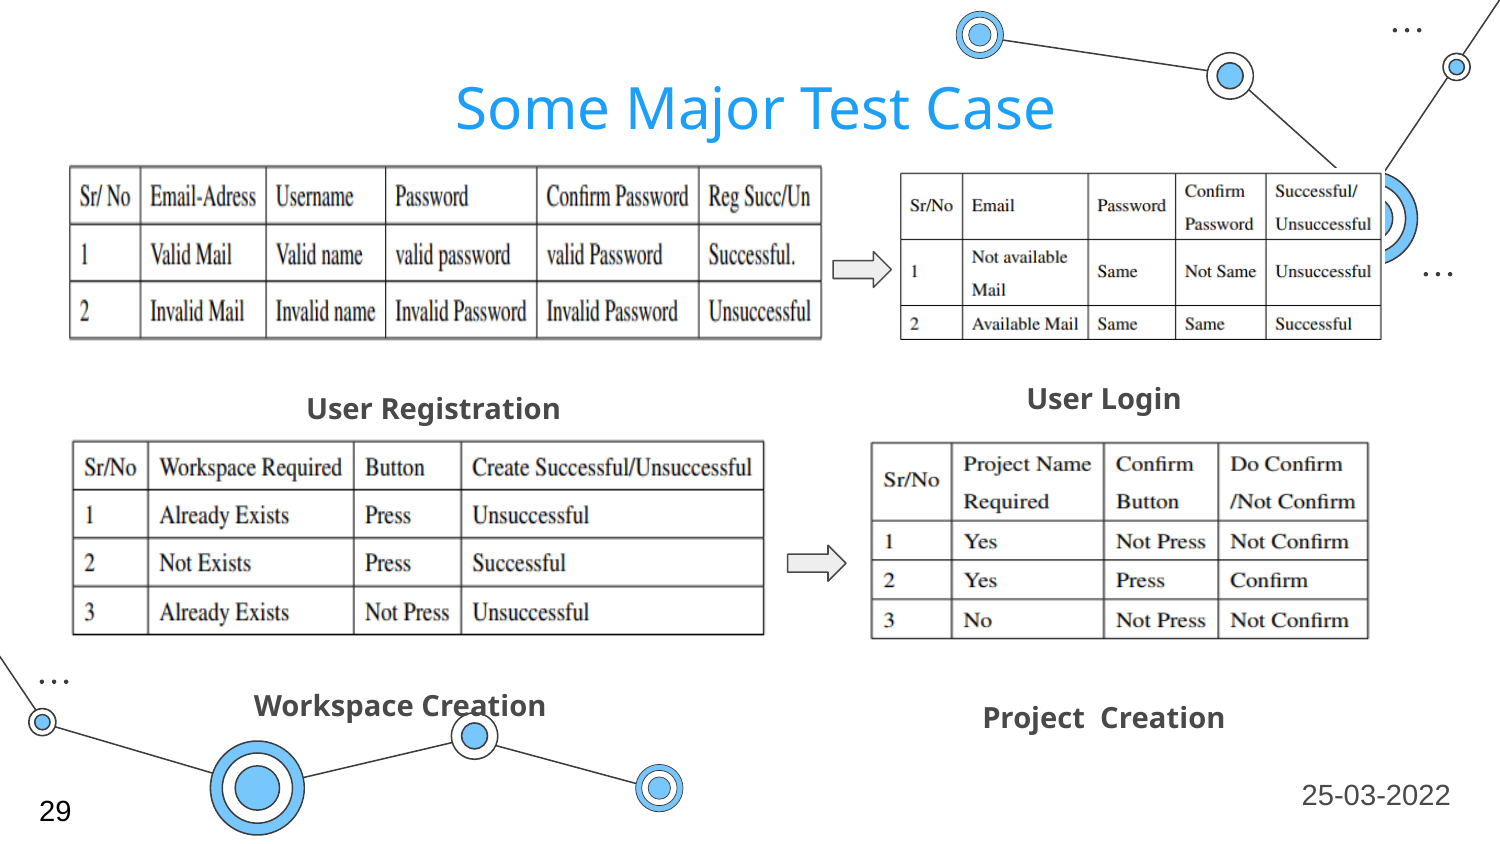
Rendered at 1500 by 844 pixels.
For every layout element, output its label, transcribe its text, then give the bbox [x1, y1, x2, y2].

title Some Major Test Case [414, 55, 1113, 151]
text_box [787, 545, 846, 582]
picture [67, 162, 826, 346]
text_box [833, 251, 892, 288]
picture [868, 437, 1375, 643]
text_box 29 [24, 784, 87, 835]
text_box Project Creation [912, 666, 1296, 750]
picture [898, 167, 1385, 341]
text_box 25-03-2022 [1286, 769, 1467, 820]
text_box Workspace Creation [208, 654, 593, 738]
text_box User Registration [241, 357, 626, 436]
text_box User Login [1005, 348, 1203, 431]
picture [68, 437, 768, 643]
